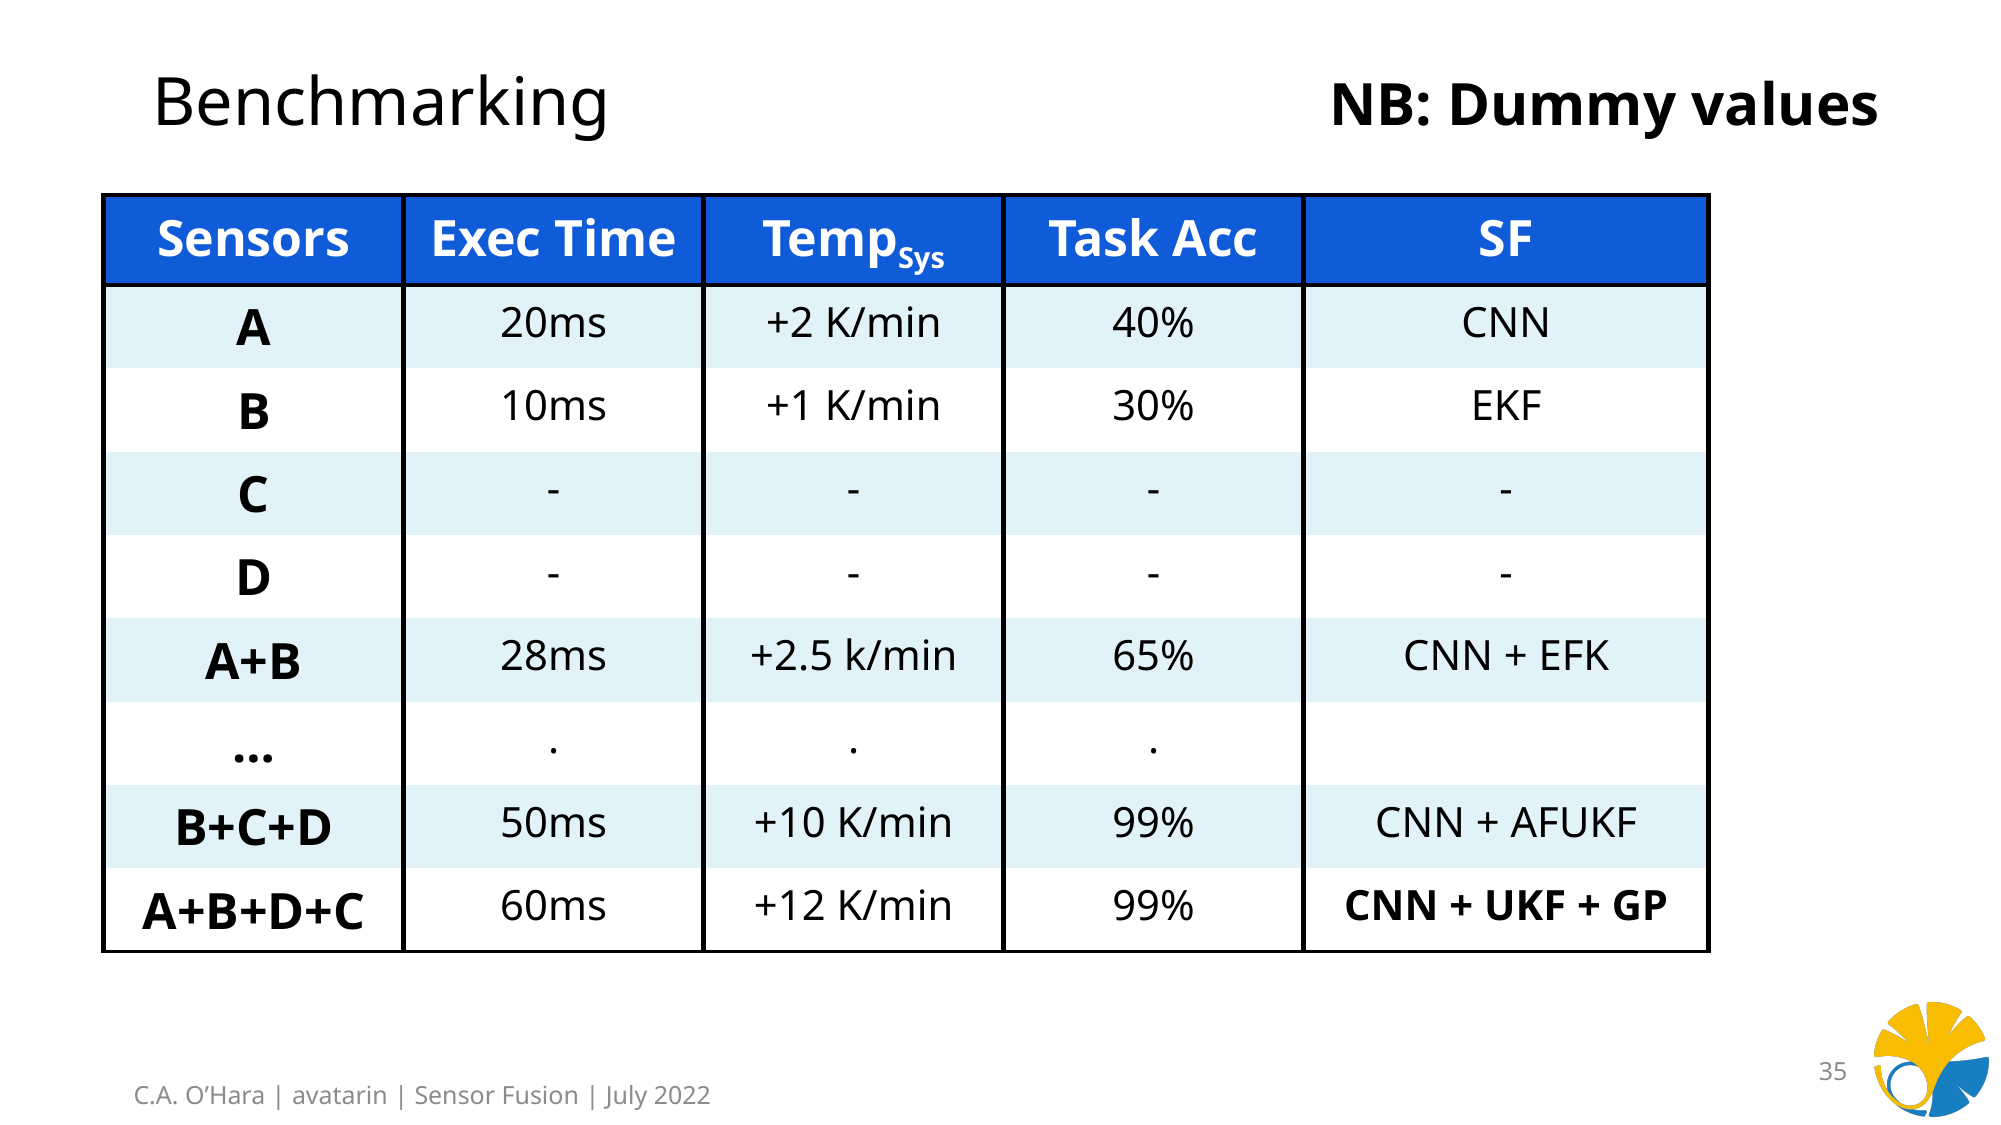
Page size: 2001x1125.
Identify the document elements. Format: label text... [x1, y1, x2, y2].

table_cell 30% [1006, 368, 1301, 452]
picture [1874, 1002, 1989, 1117]
table_cell A+B [106, 618, 401, 702]
table_cell 99% [1006, 868, 1301, 950]
table_cell 65% [1006, 618, 1301, 702]
footer C.A. O’Hara | avatarin | Sensor Fusion | July 2022 [0, 1065, 853, 1125]
table_header TempSys [706, 197, 1001, 283]
table_cell 40% [1006, 287, 1301, 368]
table_cell C [106, 452, 401, 535]
table_cell - [706, 535, 1001, 618]
table_cell . [1006, 702, 1301, 785]
table_cell - [406, 535, 701, 618]
table_cell 60ms [406, 868, 701, 950]
table_cell 99% [1006, 785, 1301, 868]
slide_number 35 [1412, 1042, 1863, 1103]
table_header Task Acc [1006, 197, 1301, 283]
title Benchmarking [137, 59, 1863, 149]
table_cell . [406, 702, 701, 785]
table_cell CNN + EFK [1306, 618, 1706, 702]
table_cell - [406, 452, 701, 535]
table_cell CNN + UKF + GP [1306, 868, 1706, 950]
table_cell 28ms [406, 618, 701, 702]
table_cell B [106, 368, 401, 452]
table_cell … [106, 702, 401, 785]
table_cell B+C+D [106, 785, 401, 868]
table_header Exec Time [406, 197, 701, 283]
table_cell 50ms [406, 785, 701, 868]
table_cell +12 K/min [706, 868, 1001, 950]
table_cell +2 K/min [706, 287, 1001, 368]
table_cell +10 K/min [706, 785, 1001, 868]
table_cell CNN + AFUKF [1306, 785, 1706, 868]
table_cell [1306, 702, 1706, 785]
table_cell - [1306, 452, 1706, 535]
table_cell . [706, 702, 1001, 785]
table_cell +2.5 k/min [706, 618, 1001, 702]
table_cell A+B+D+C [106, 868, 401, 950]
table_cell +1 K/min [706, 368, 1001, 452]
text_box NB: Dummy values [1314, 59, 1895, 145]
table_cell A [106, 287, 401, 368]
table_header Sensors [106, 197, 401, 283]
table_cell D [106, 535, 401, 618]
table_cell - [1006, 452, 1301, 535]
table_cell - [1006, 535, 1301, 618]
table_cell EKF [1306, 368, 1706, 452]
table_cell 10ms [406, 368, 701, 452]
table_cell 20ms [406, 287, 701, 368]
table_cell CNN [1306, 287, 1706, 368]
table_cell - [1306, 535, 1706, 618]
table_cell - [706, 452, 1001, 535]
table_header SF [1306, 197, 1706, 283]
